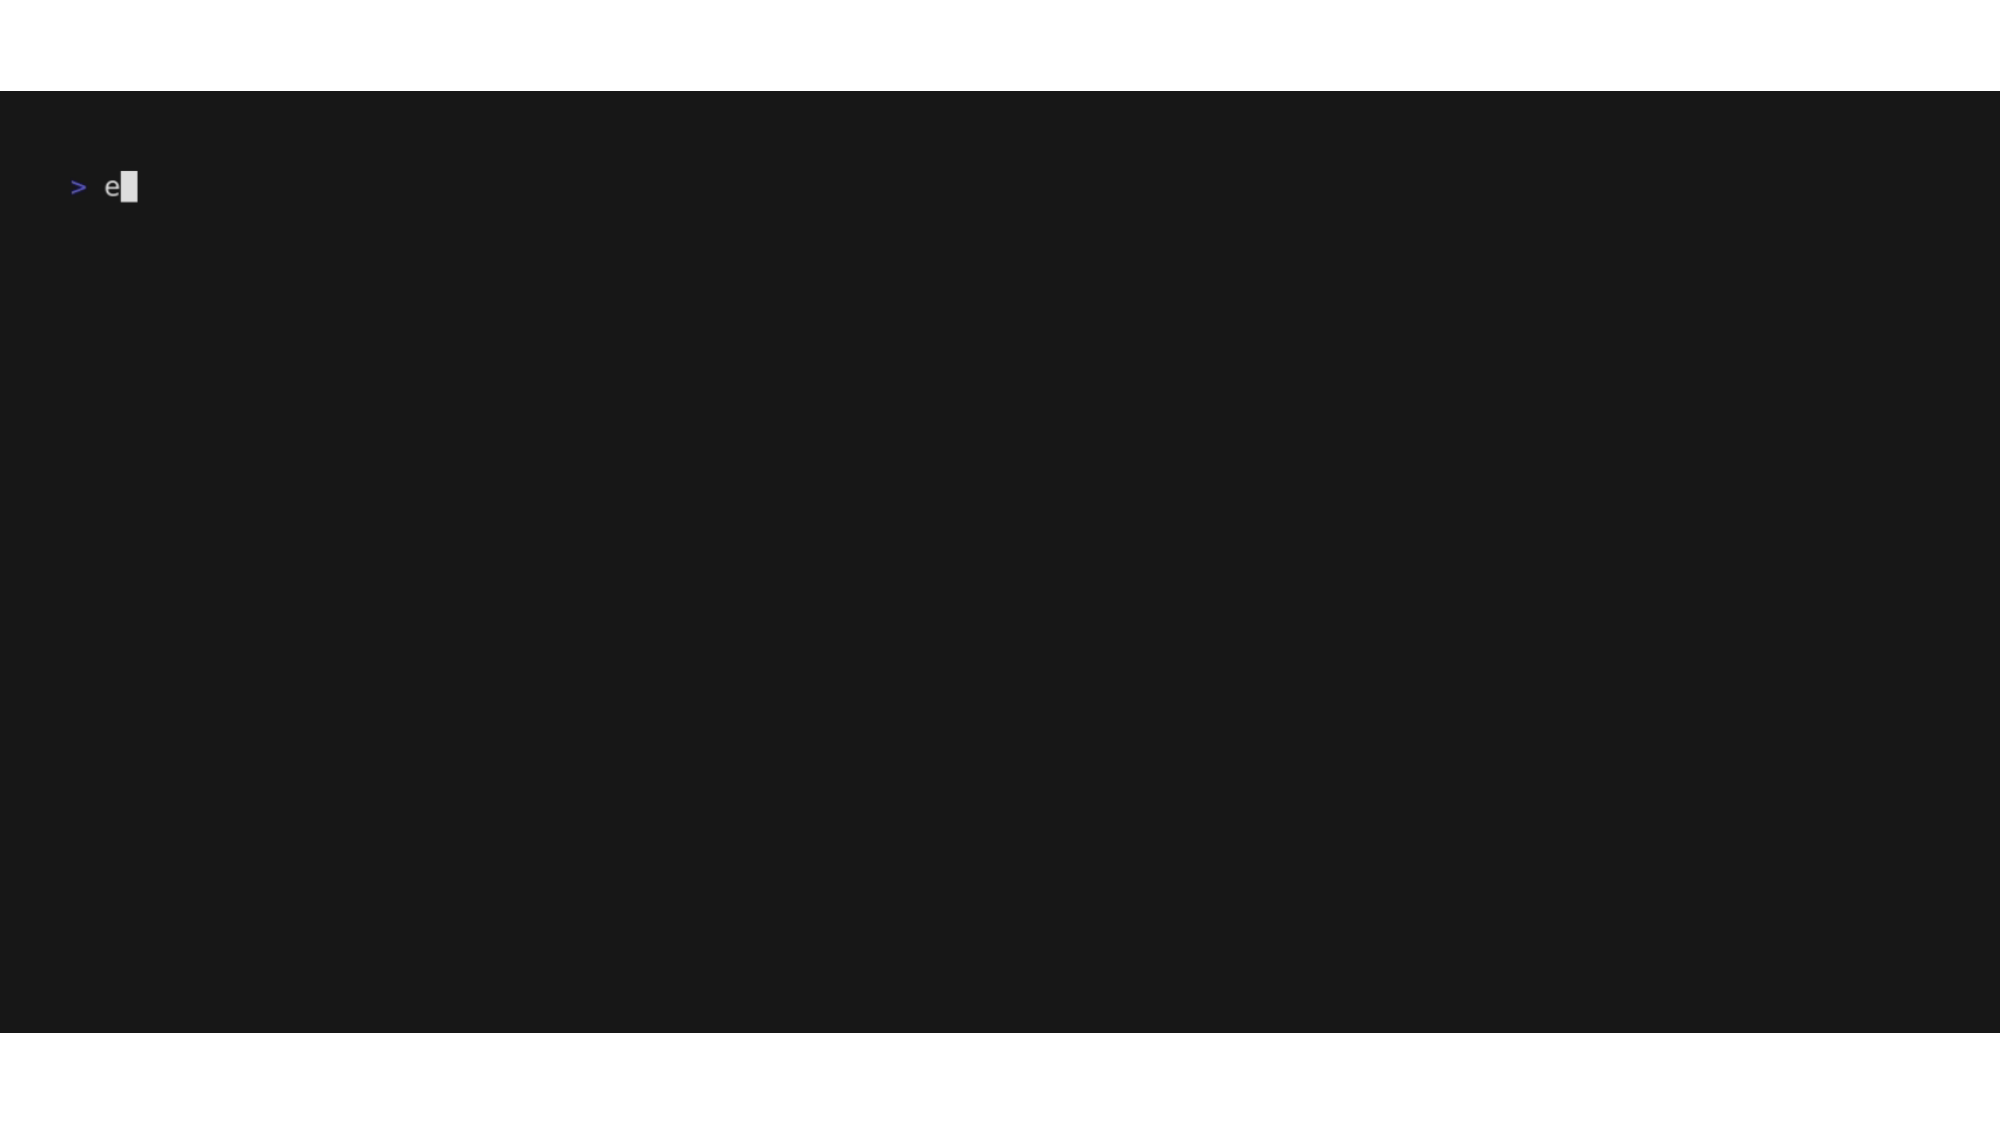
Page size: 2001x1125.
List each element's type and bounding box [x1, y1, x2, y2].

picture [0, 91, 2000, 1034]
